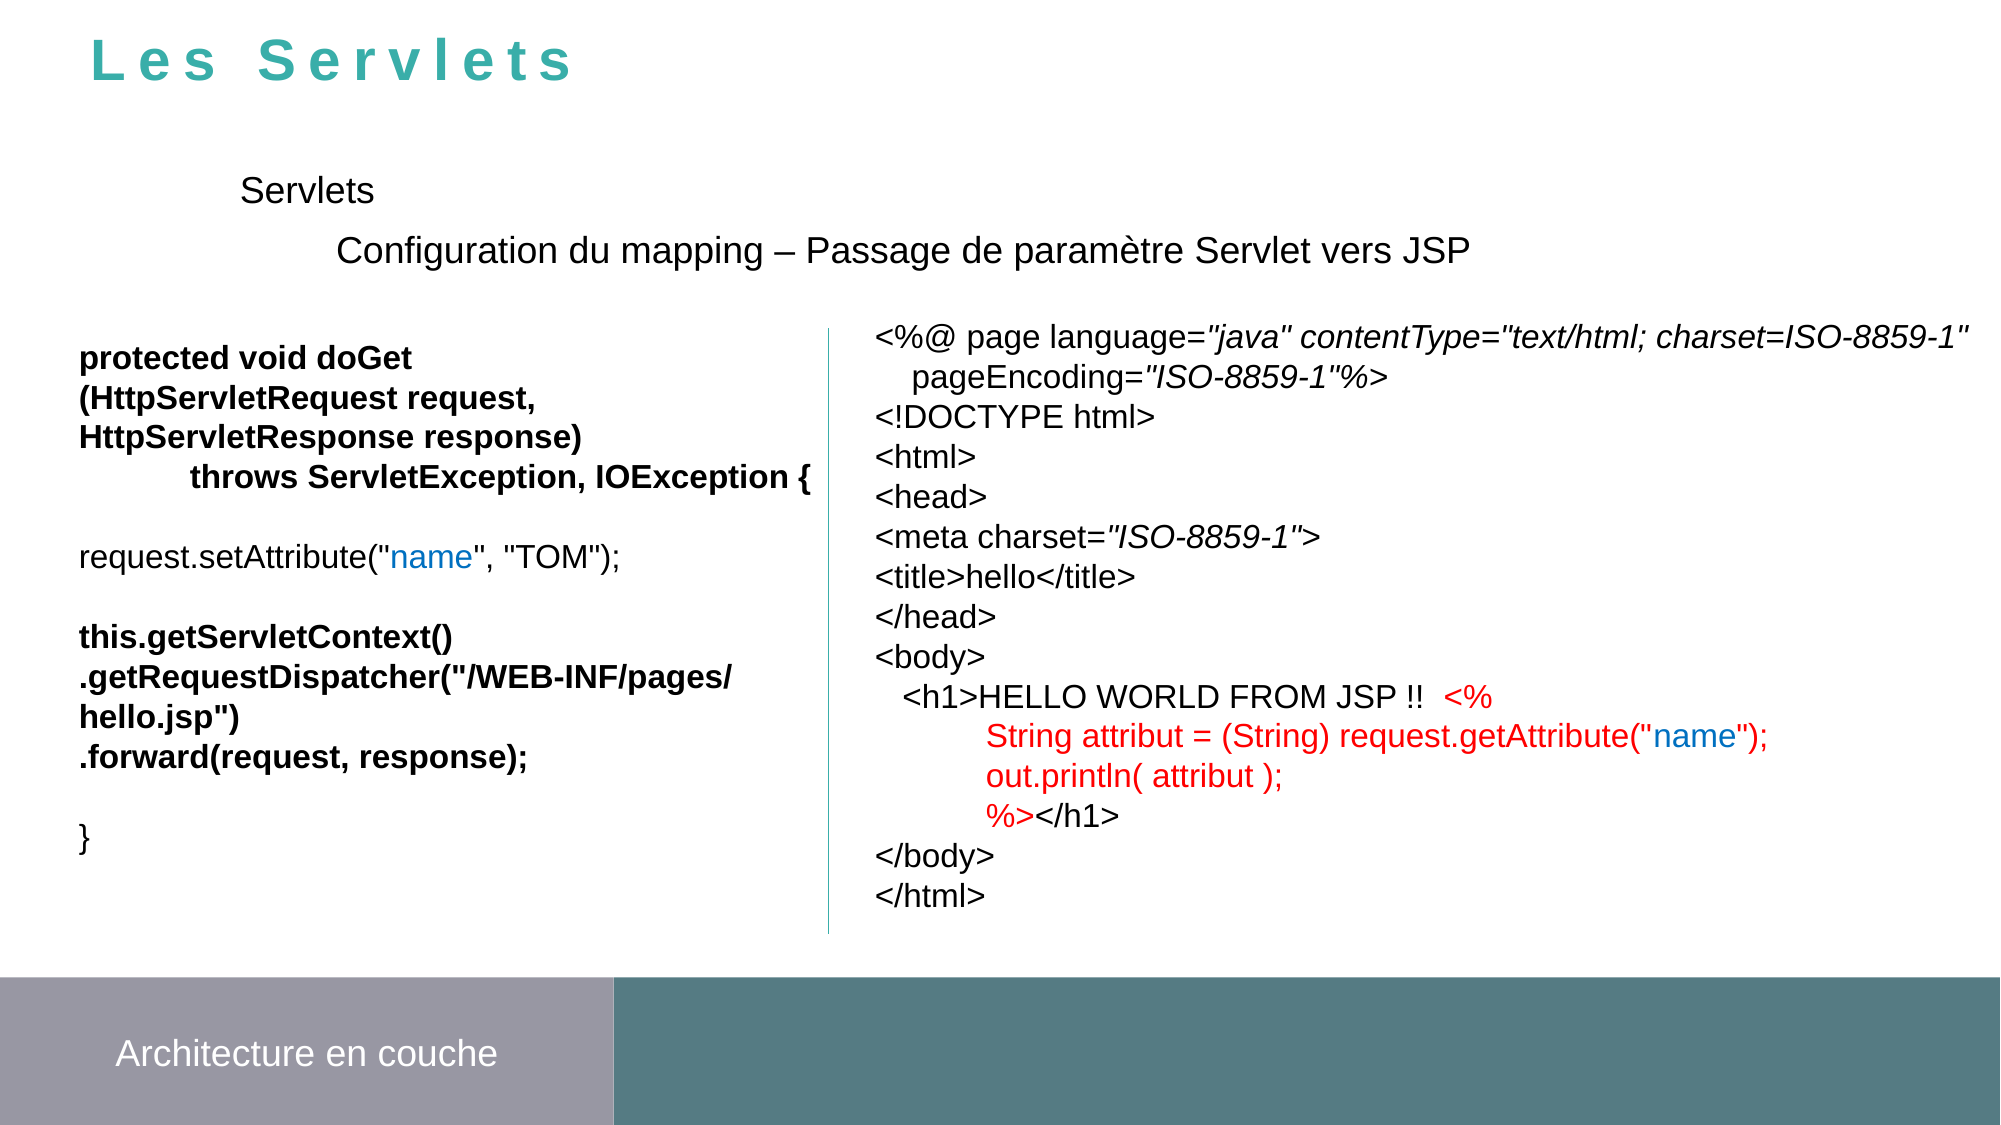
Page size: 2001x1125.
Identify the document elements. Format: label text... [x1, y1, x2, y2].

text_box Architecture en couche [0, 976, 613, 1125]
text_box protected void doGet (HttpServletRequest request, HttpServletResponse response) throws ServletException, IOException { request.setAttribute("name", "TOM"); this.getServletContext() .getRequestDispatcher("/WEB-INF/pages/hello.jsp") .forward(request, response); } [64, 328, 828, 863]
text_box [613, 976, 2000, 1125]
text_box Servlets [225, 158, 391, 219]
text_box Configuration du mapping – Passage de paramètre Servlet vers JSP [321, 218, 1708, 279]
text_box <%@ page language="java" contentType="text/html; charset=ISO-8859-1" pageEncoding="ISO-8859-1"%> <!DOCTYPE html> <html> <head> <meta charset="ISO-8859-1"> <title>hello</title> </head> <body> <h1>HELLO WORLD FROM JSP !! <% String attribut = (String) request.getAttribute("name"); out.println( attribut ); %></h1> </body> </html> [859, 308, 2000, 922]
text_box Les Servlets [90, 40, 1060, 145]
